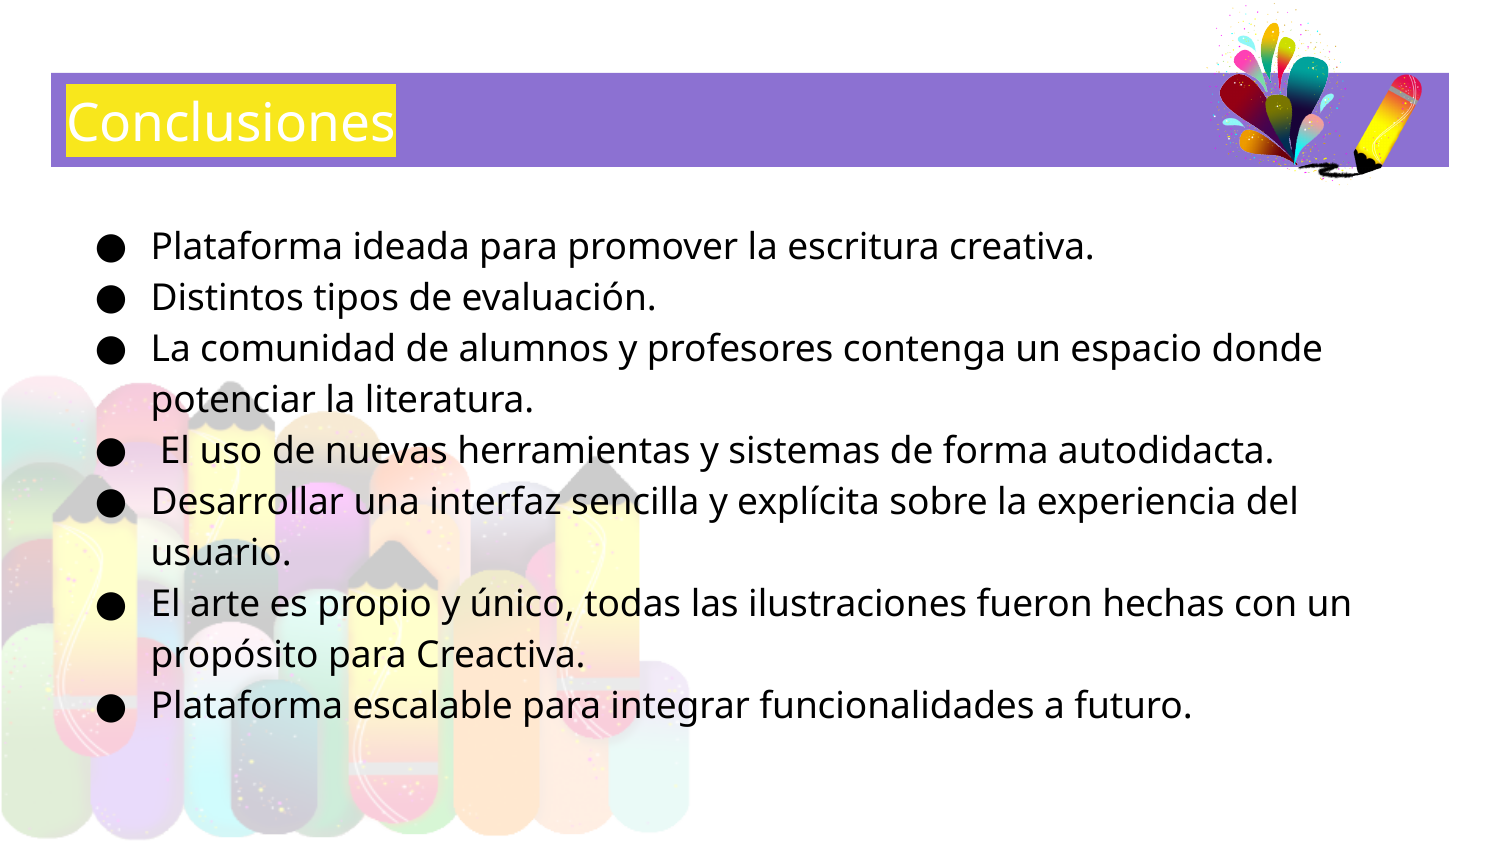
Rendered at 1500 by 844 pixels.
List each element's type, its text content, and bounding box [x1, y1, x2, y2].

picture [0, 372, 773, 844]
list Plataforma ideada para promover la escritura creativa. Distintos tipos de evaluación. La comunidad de alumnos y profesores contenga un espacio donde potenciar la literatura. El uso de nuevas herramientas y sistemas de forma autodidacta. Desarrollar una interfaz sencilla y explícita sobre la experiencia del usuario. El arte es propio y único, todas las ilustraciones fueron hechas con un propósito para Creactiva. Plataforma escalable para integrar funcionalidades a futuro. [61, 200, 1459, 748]
picture [1175, 0, 1450, 249]
title Conclusiones [51, 72, 1170, 167]
